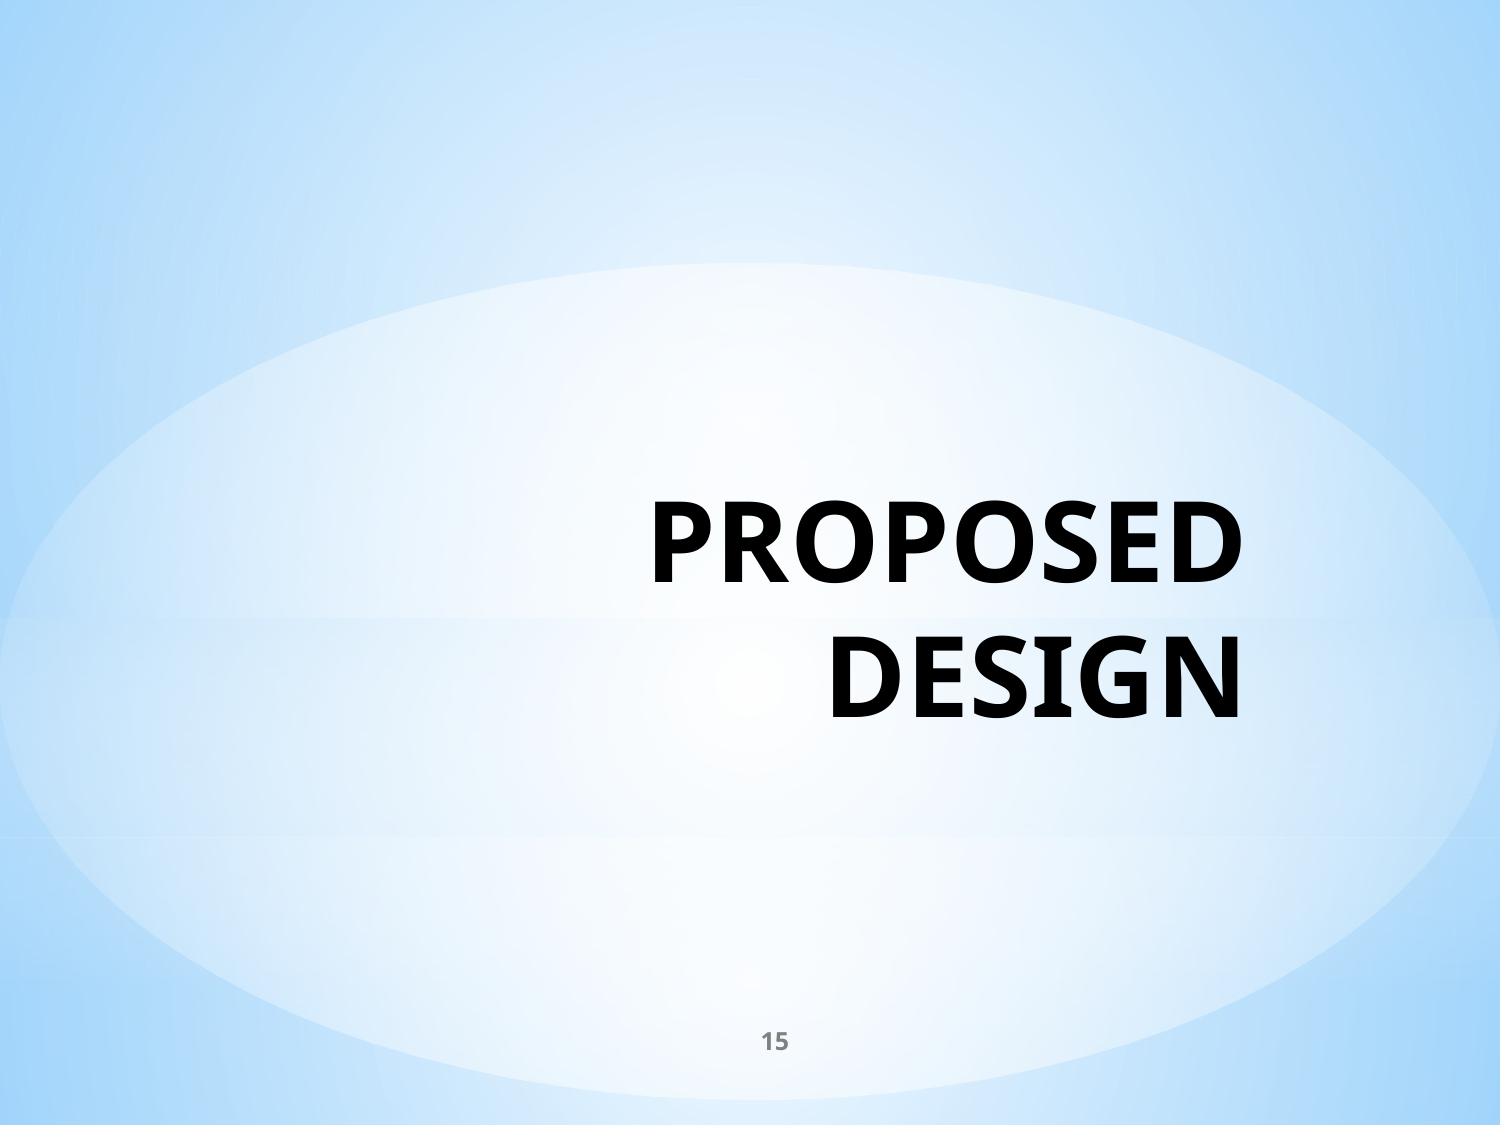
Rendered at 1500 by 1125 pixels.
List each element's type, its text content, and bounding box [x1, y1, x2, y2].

slide_number 15 [624, 1012, 925, 1073]
title PROPOSED DESIGN [194, 462, 1264, 650]
